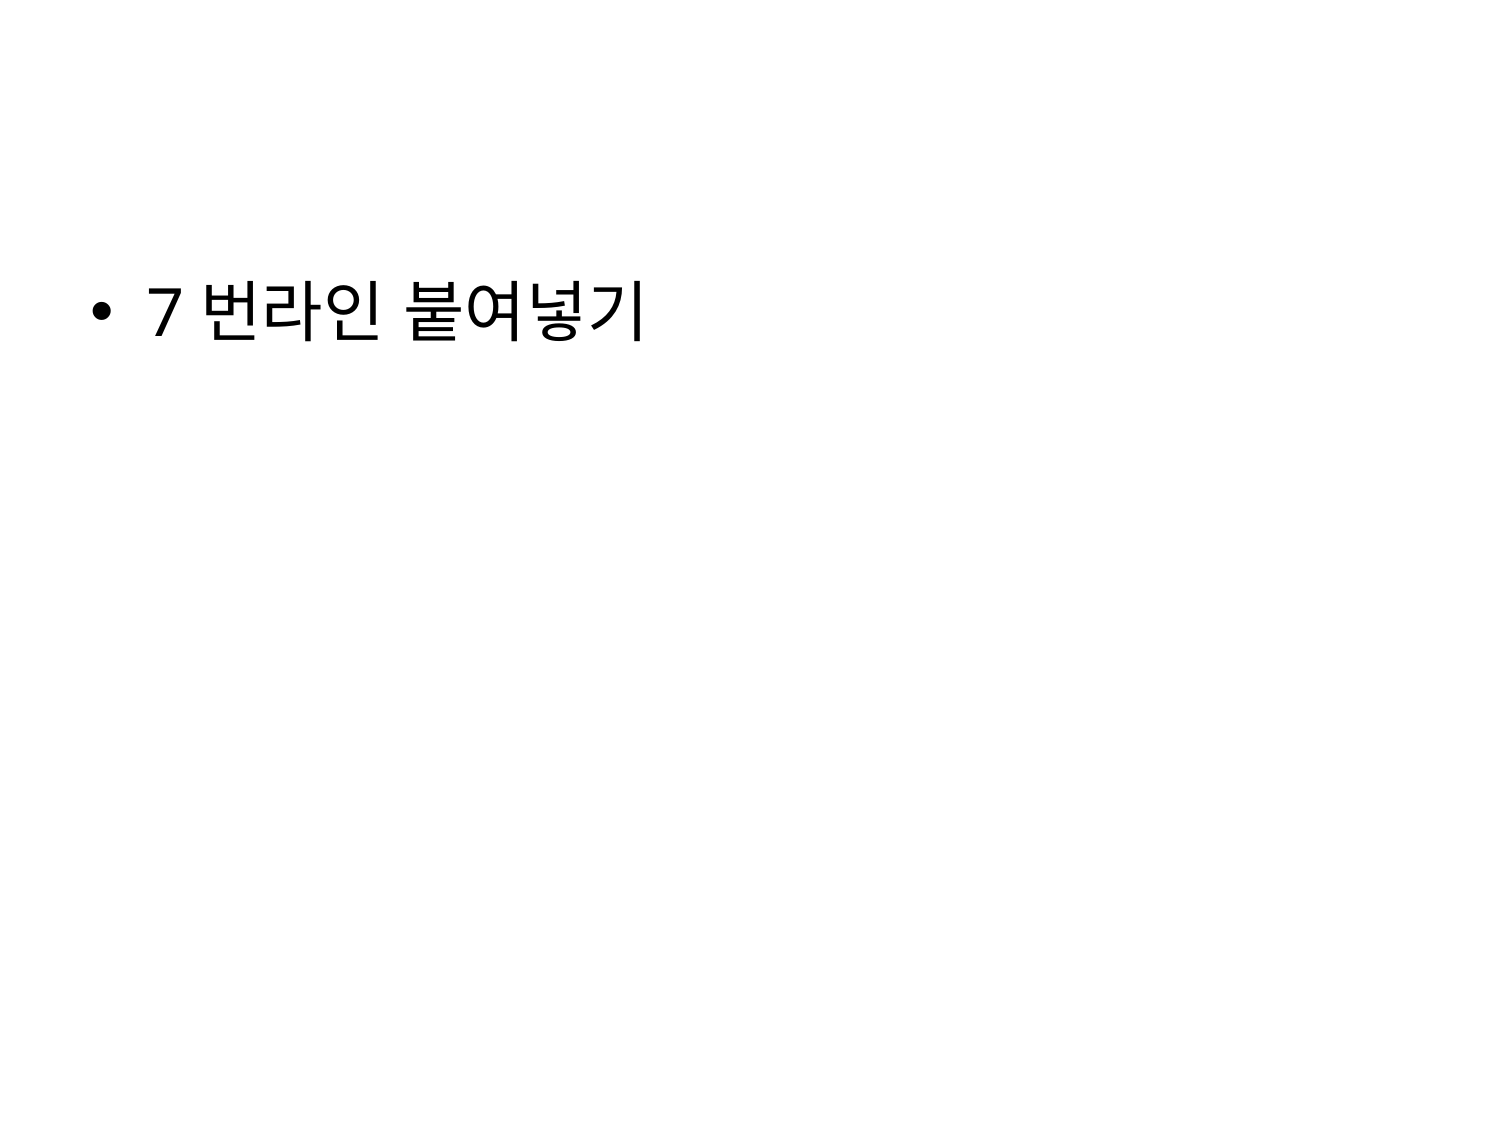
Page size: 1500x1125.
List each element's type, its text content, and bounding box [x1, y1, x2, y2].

list 7번라인 붙여넣기 [75, 262, 1425, 1005]
